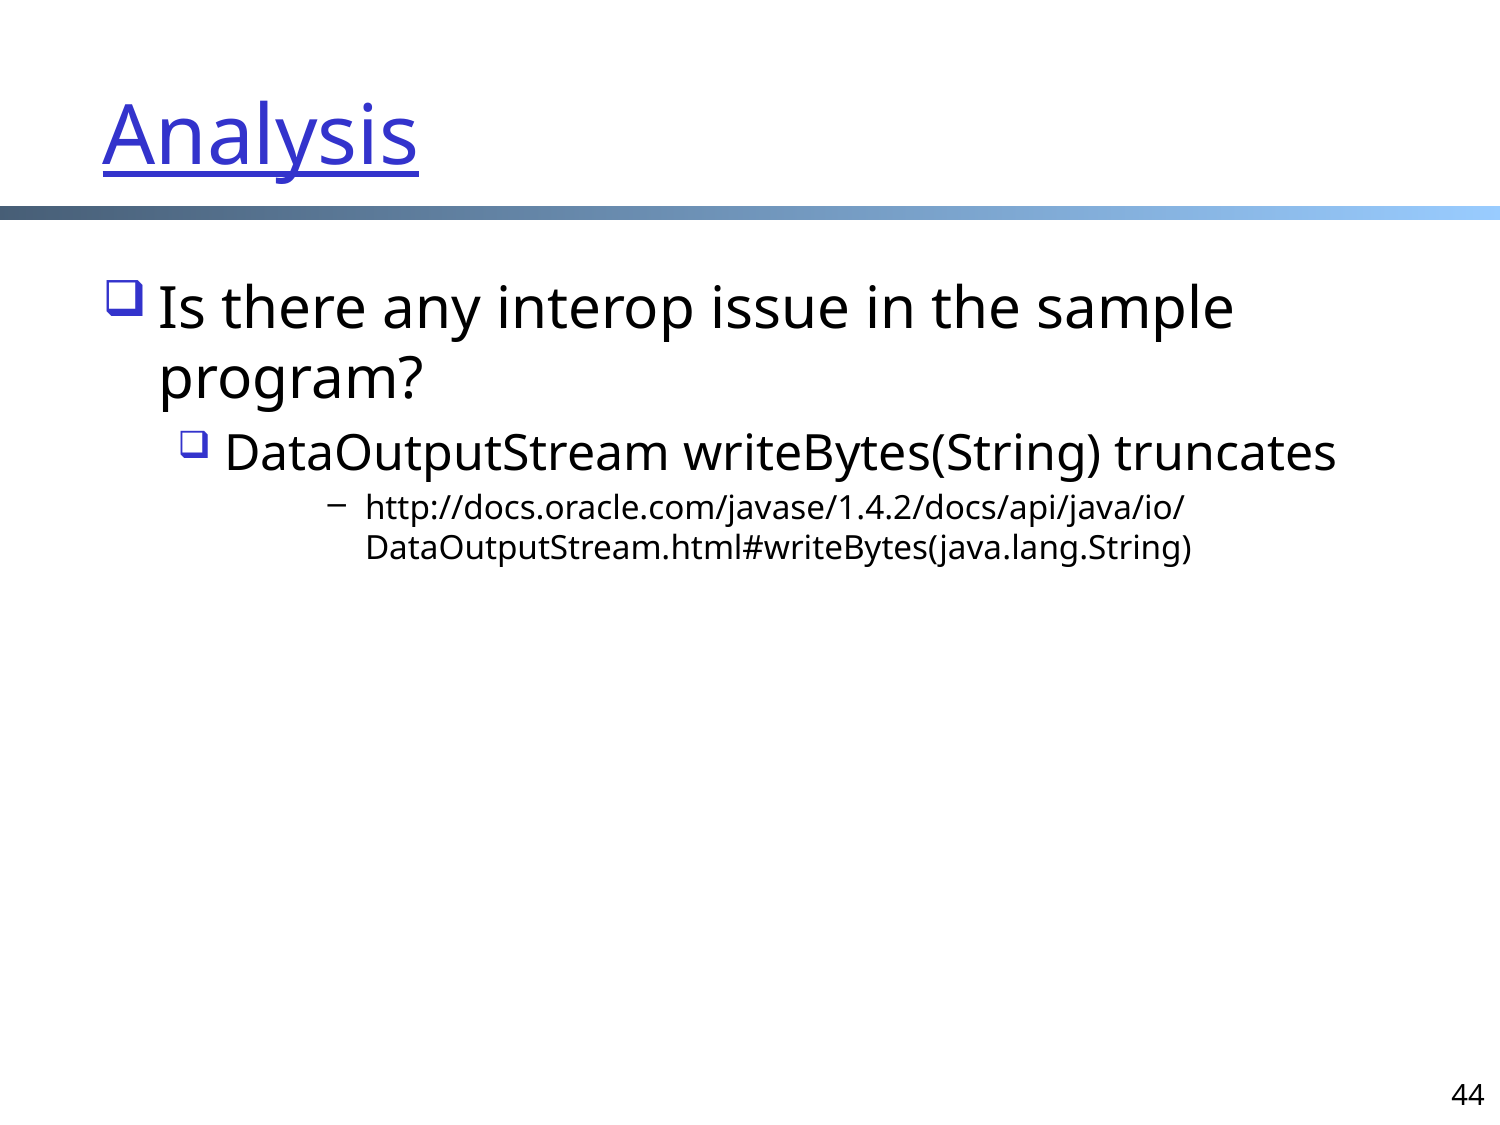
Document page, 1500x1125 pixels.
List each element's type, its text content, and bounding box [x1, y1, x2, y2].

text_box [1424, 207, 1428, 219]
list Is there any interop issue in the sample program? DataOutputStream writeBytes(String) truncates http://docs.oracle.com/javase/1.4.2/docs/api/java/io/DataOutputStream.html#writeBytes(java.lang.String) [87, 262, 1363, 1025]
slide_number 44 [1424, 1068, 1500, 1125]
title Analysis [87, 37, 1363, 225]
